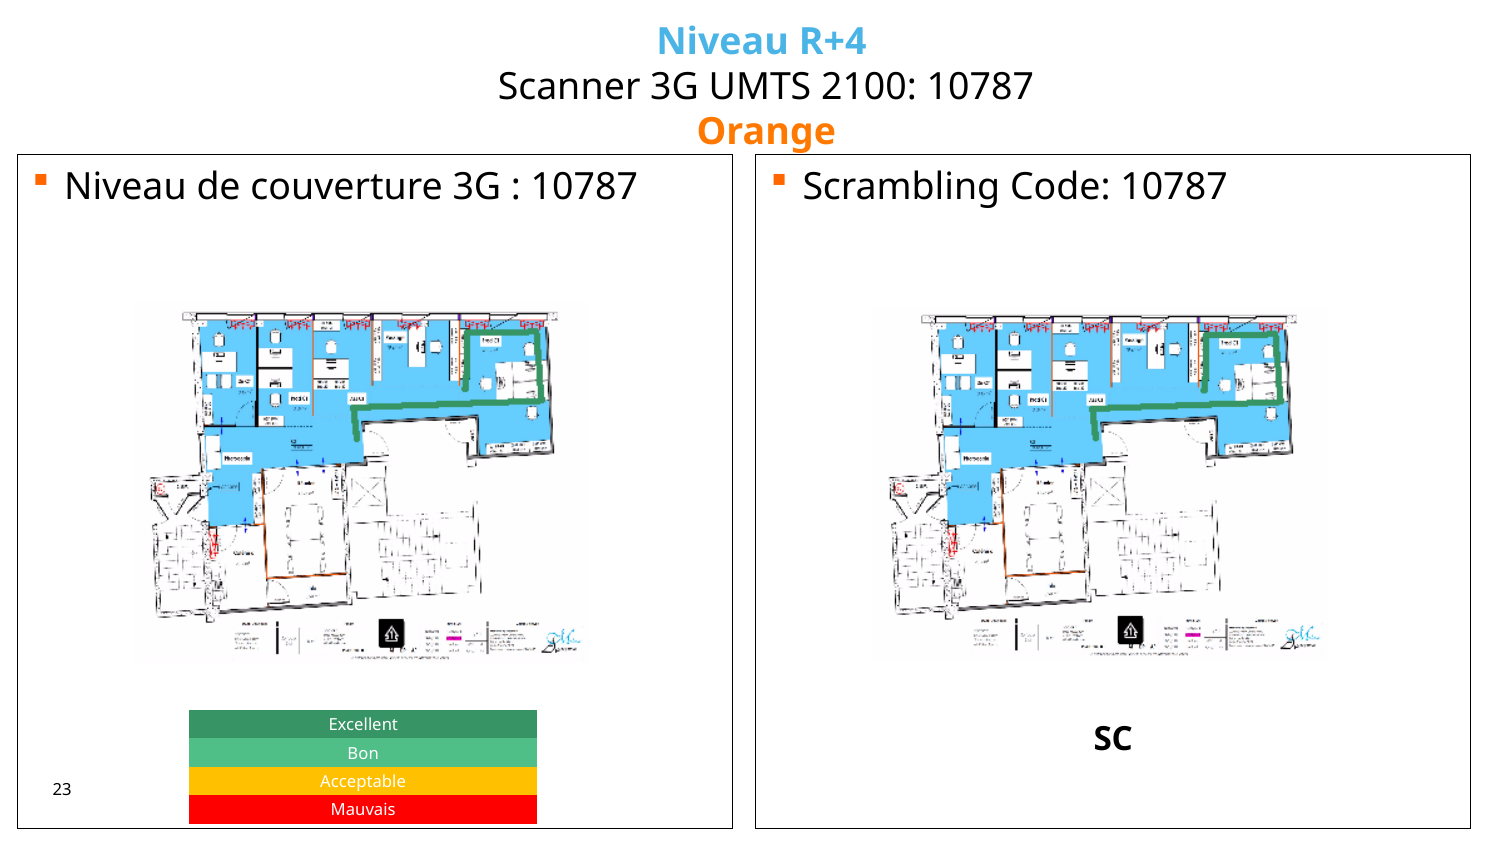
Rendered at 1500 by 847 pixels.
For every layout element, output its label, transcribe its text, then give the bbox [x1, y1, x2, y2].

text_box Niveau de couverture 3G : 10787 [17, 154, 733, 293]
text_box [732, 293, 756, 433]
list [22, 258, 727, 668]
text_box Niveau de couverture 3G : 10787 [17, 669, 733, 829]
table_cell Acceptable [189, 767, 537, 795]
text_box [224, 433, 1276, 692]
table_cell Mauvais [189, 795, 537, 824]
text_box Scrambling Code: 10787 SC [755, 154, 1471, 829]
table_header Excellent [189, 710, 537, 738]
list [761, 262, 1466, 664]
text_box Niveau R+4 Scanner 3G UMTS 2100: 10787 Orange [187, 9, 1346, 125]
table_cell Bon [189, 738, 537, 767]
